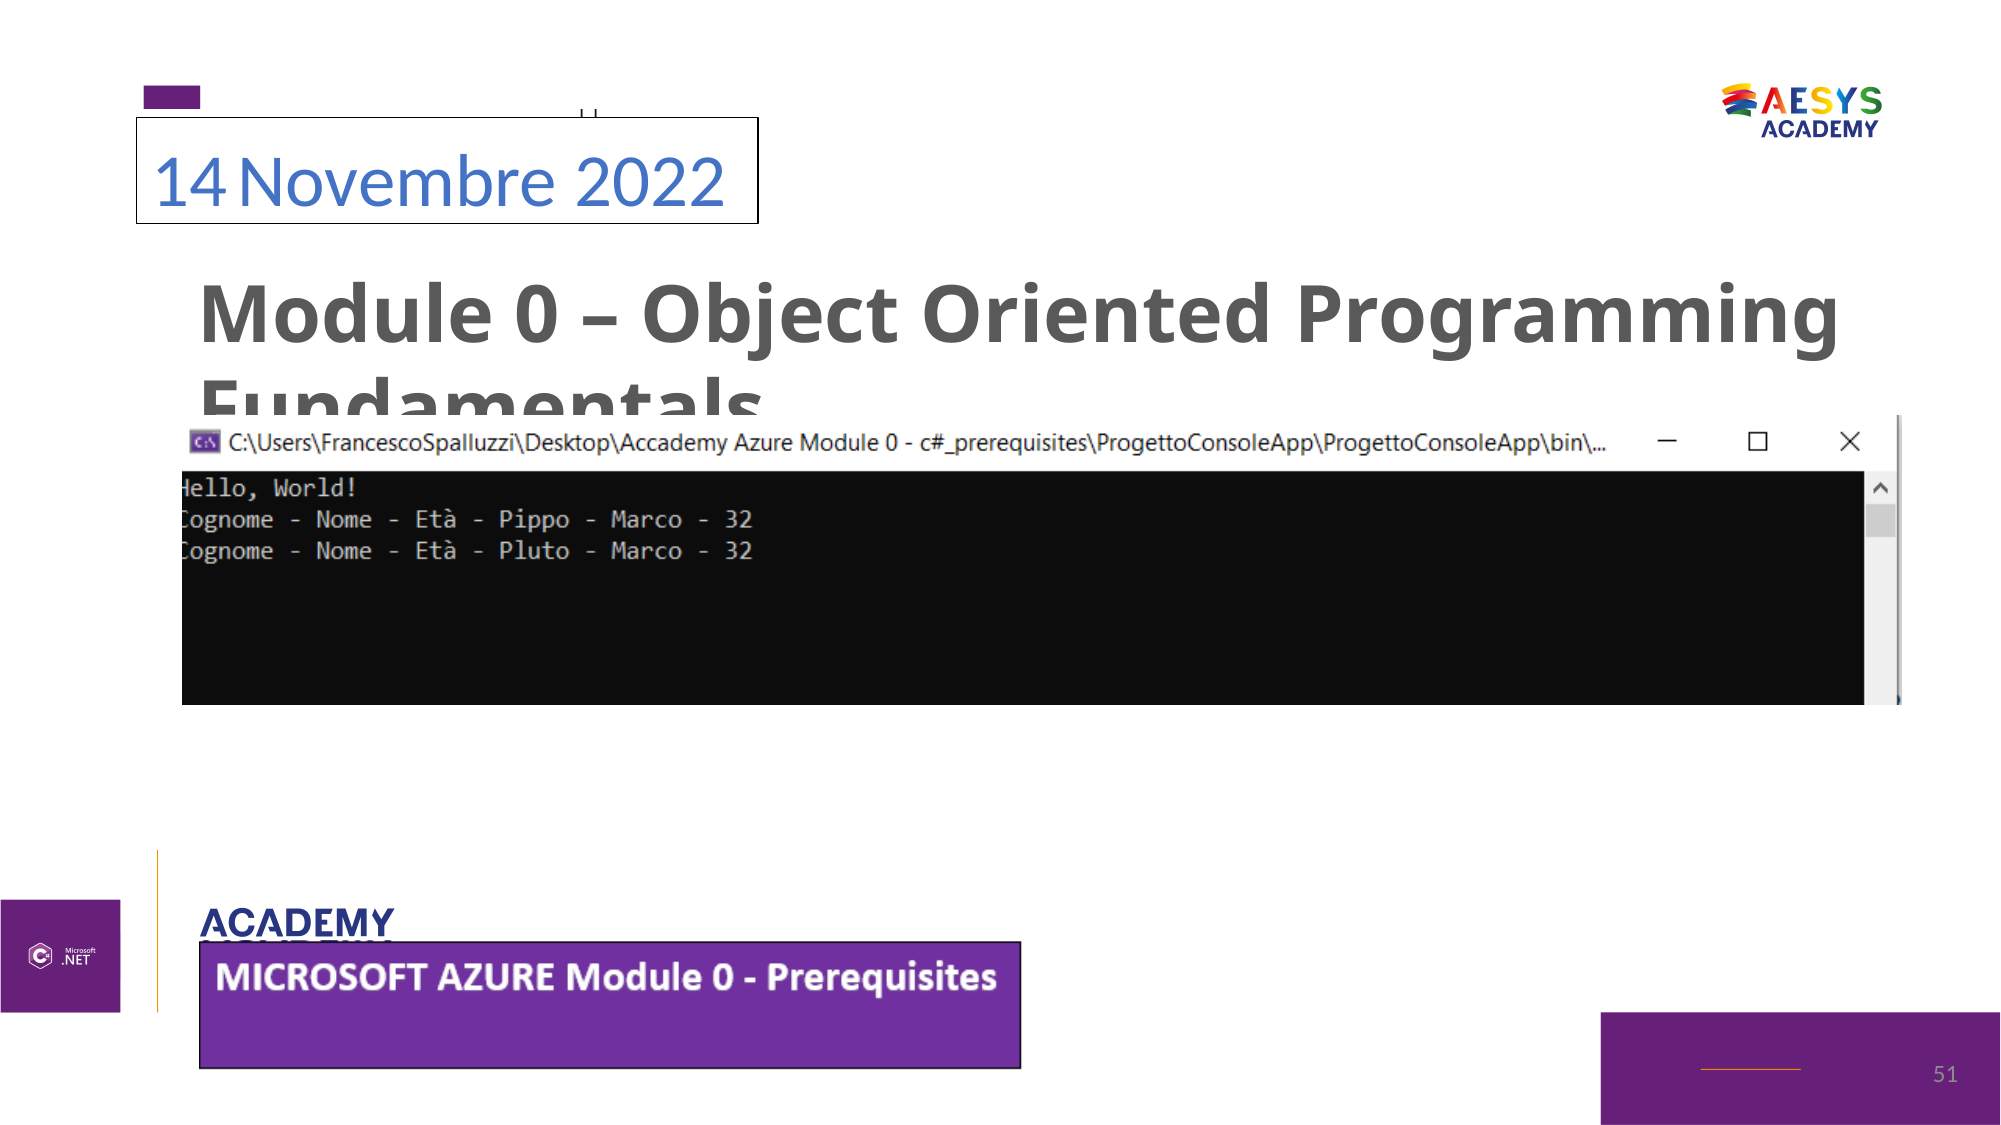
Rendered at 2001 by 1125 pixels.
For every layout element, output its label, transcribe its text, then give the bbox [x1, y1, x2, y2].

picture [0, 0, 2001, 1125]
text_box Module 0 – Object Oriented Programming Fundamentals [182, 255, 1943, 461]
slide_number 51 [1412, 1042, 1974, 1102]
text_box 14 Novembre 2022 [136, 117, 758, 224]
